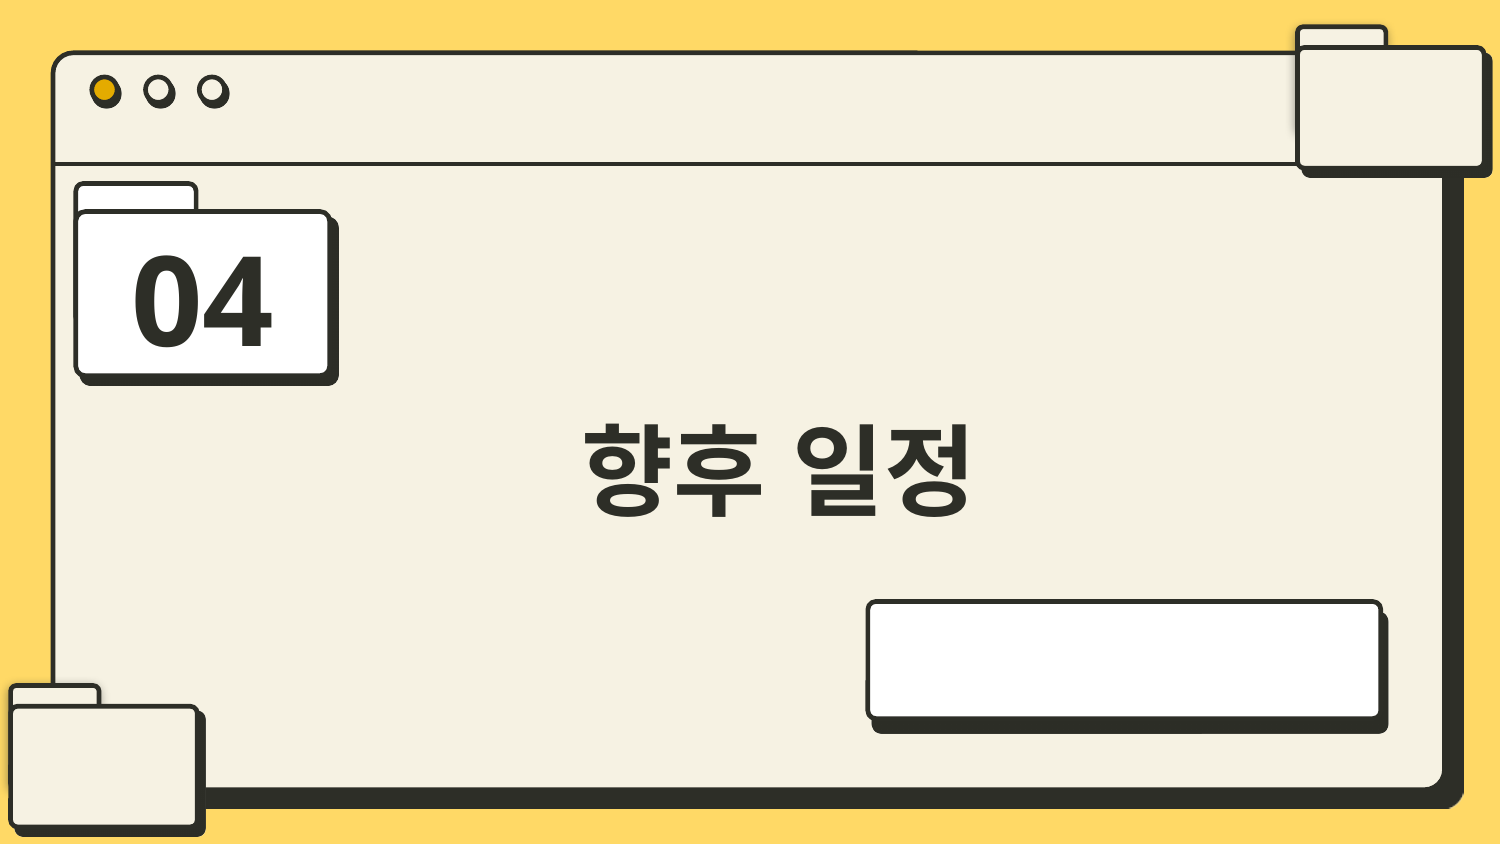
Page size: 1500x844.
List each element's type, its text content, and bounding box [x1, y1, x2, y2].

title 04 [66, 227, 70, 366]
title 04 [335, 227, 340, 366]
text_box [867, 601, 1381, 719]
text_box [75, 183, 330, 376]
title 향후 일정 [196, 399, 1362, 538]
